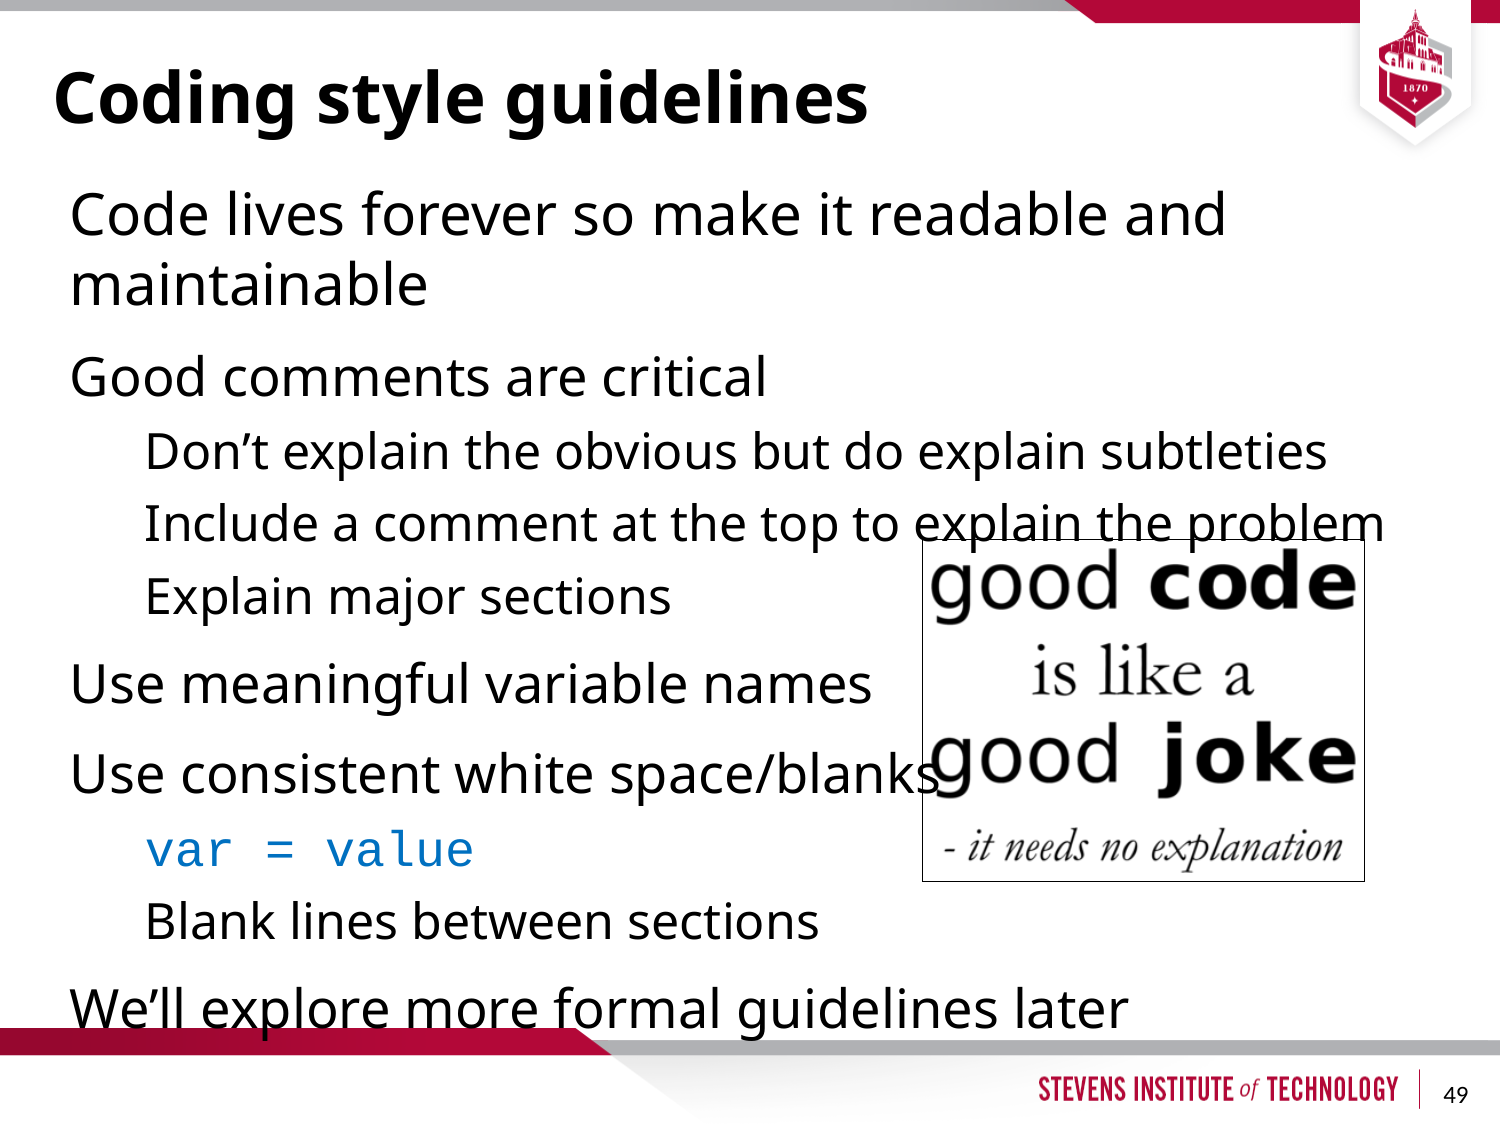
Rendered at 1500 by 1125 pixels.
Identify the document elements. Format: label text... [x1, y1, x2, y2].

slide_number 49 [1428, 1071, 1490, 1108]
picture [922, 539, 1365, 883]
title Coding style guidelines [37, 45, 1338, 150]
list Code lives forever so make it readable and maintainable Good comments are critical Don’t explain the obvious but do explain subtleties Include a comment at the top to explain the problem Explain major sections Use meaningful variable names Use consistent white space/blanks var = value Blank lines between sections We’ll explore more formal guidelines later [55, 169, 1443, 910]
picture [0, 1028, 1500, 1125]
picture [0, 0, 1500, 160]
